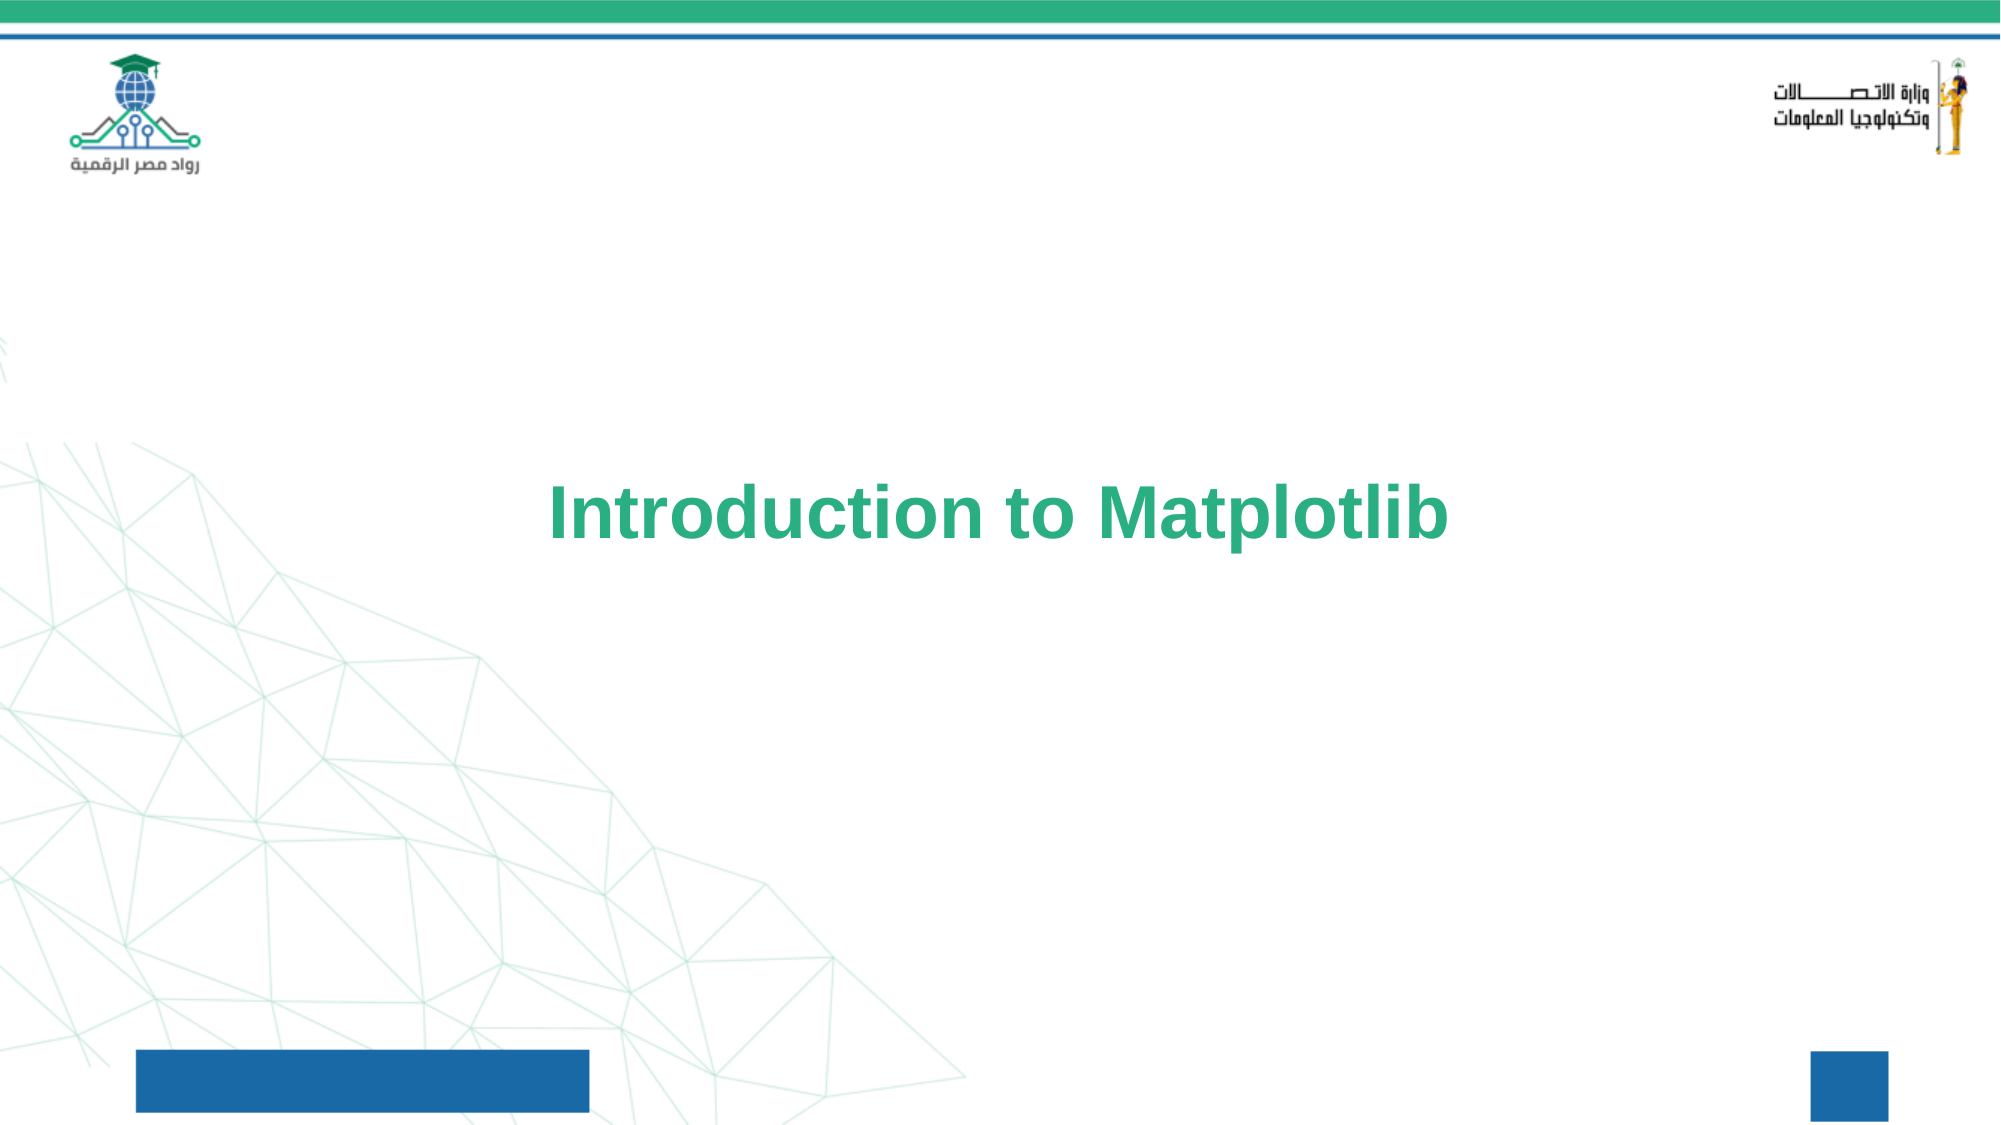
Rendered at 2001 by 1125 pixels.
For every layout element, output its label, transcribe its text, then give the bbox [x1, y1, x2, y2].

picture [0, 0, 2001, 1125]
text_box Introduction to Matplotlib [497, 456, 1503, 562]
